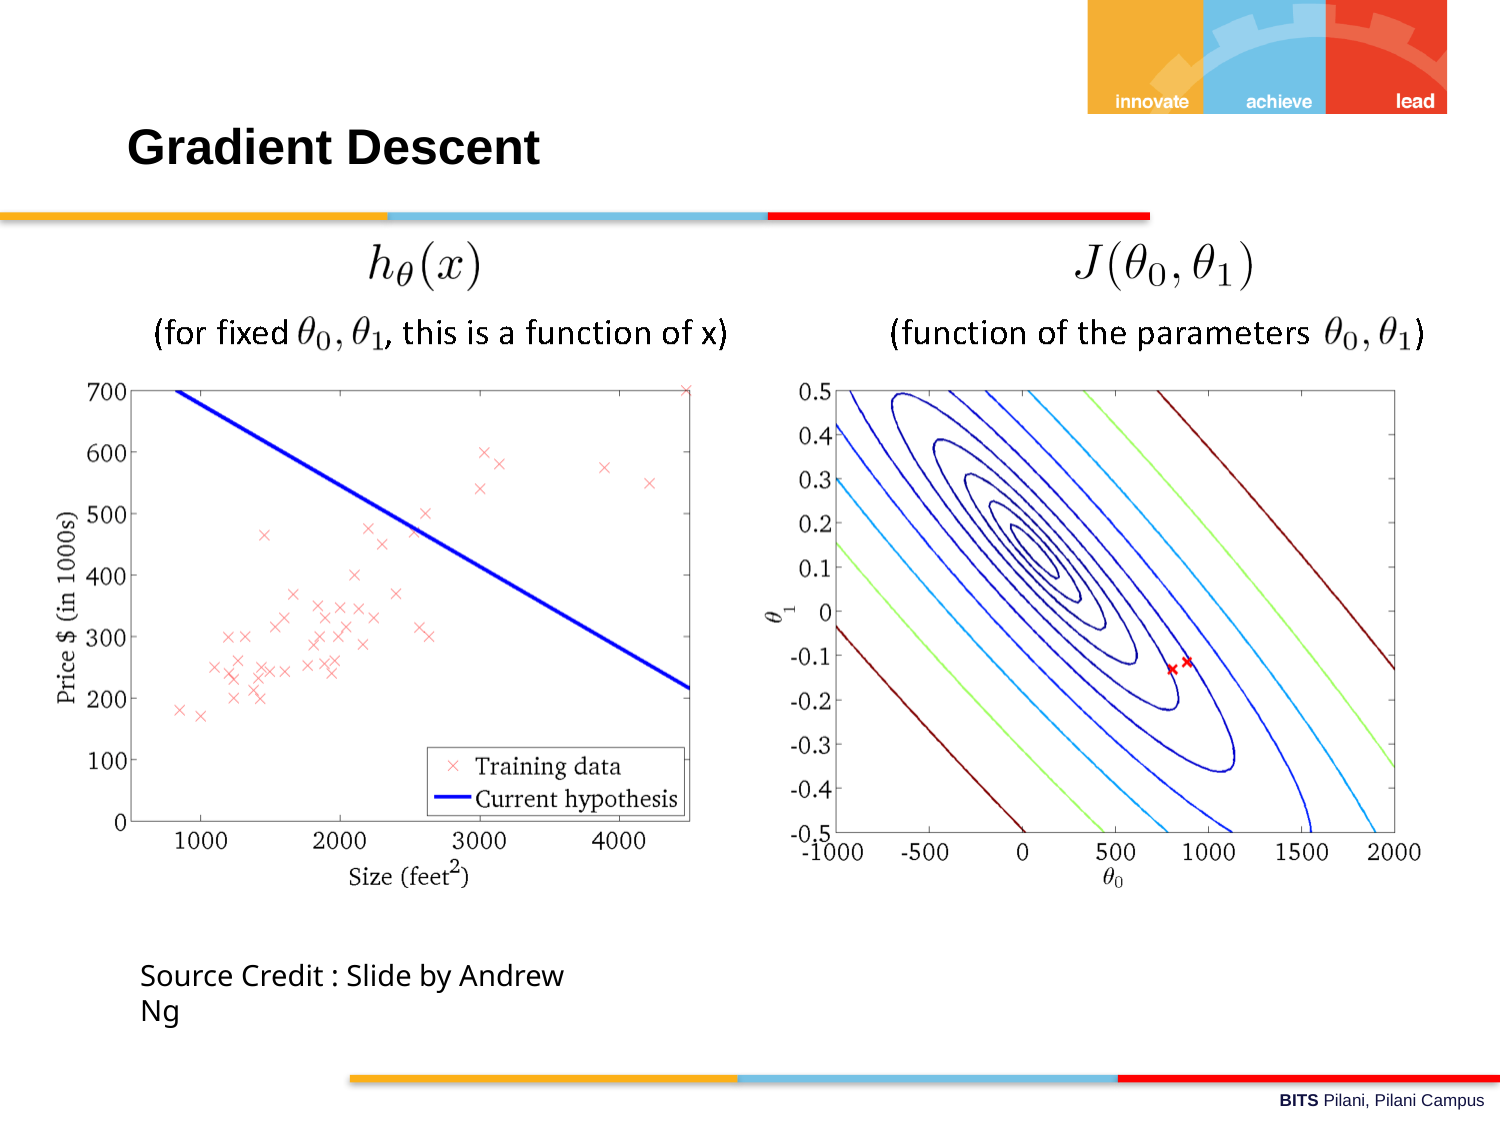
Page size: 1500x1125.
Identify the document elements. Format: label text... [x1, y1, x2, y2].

picture [0, 237, 1500, 888]
text_box Source Credit : Slide by Andrew Ng [125, 949, 622, 1035]
picture [1087, 0, 1448, 114]
text_box Gradient Descent [125, 112, 1138, 175]
